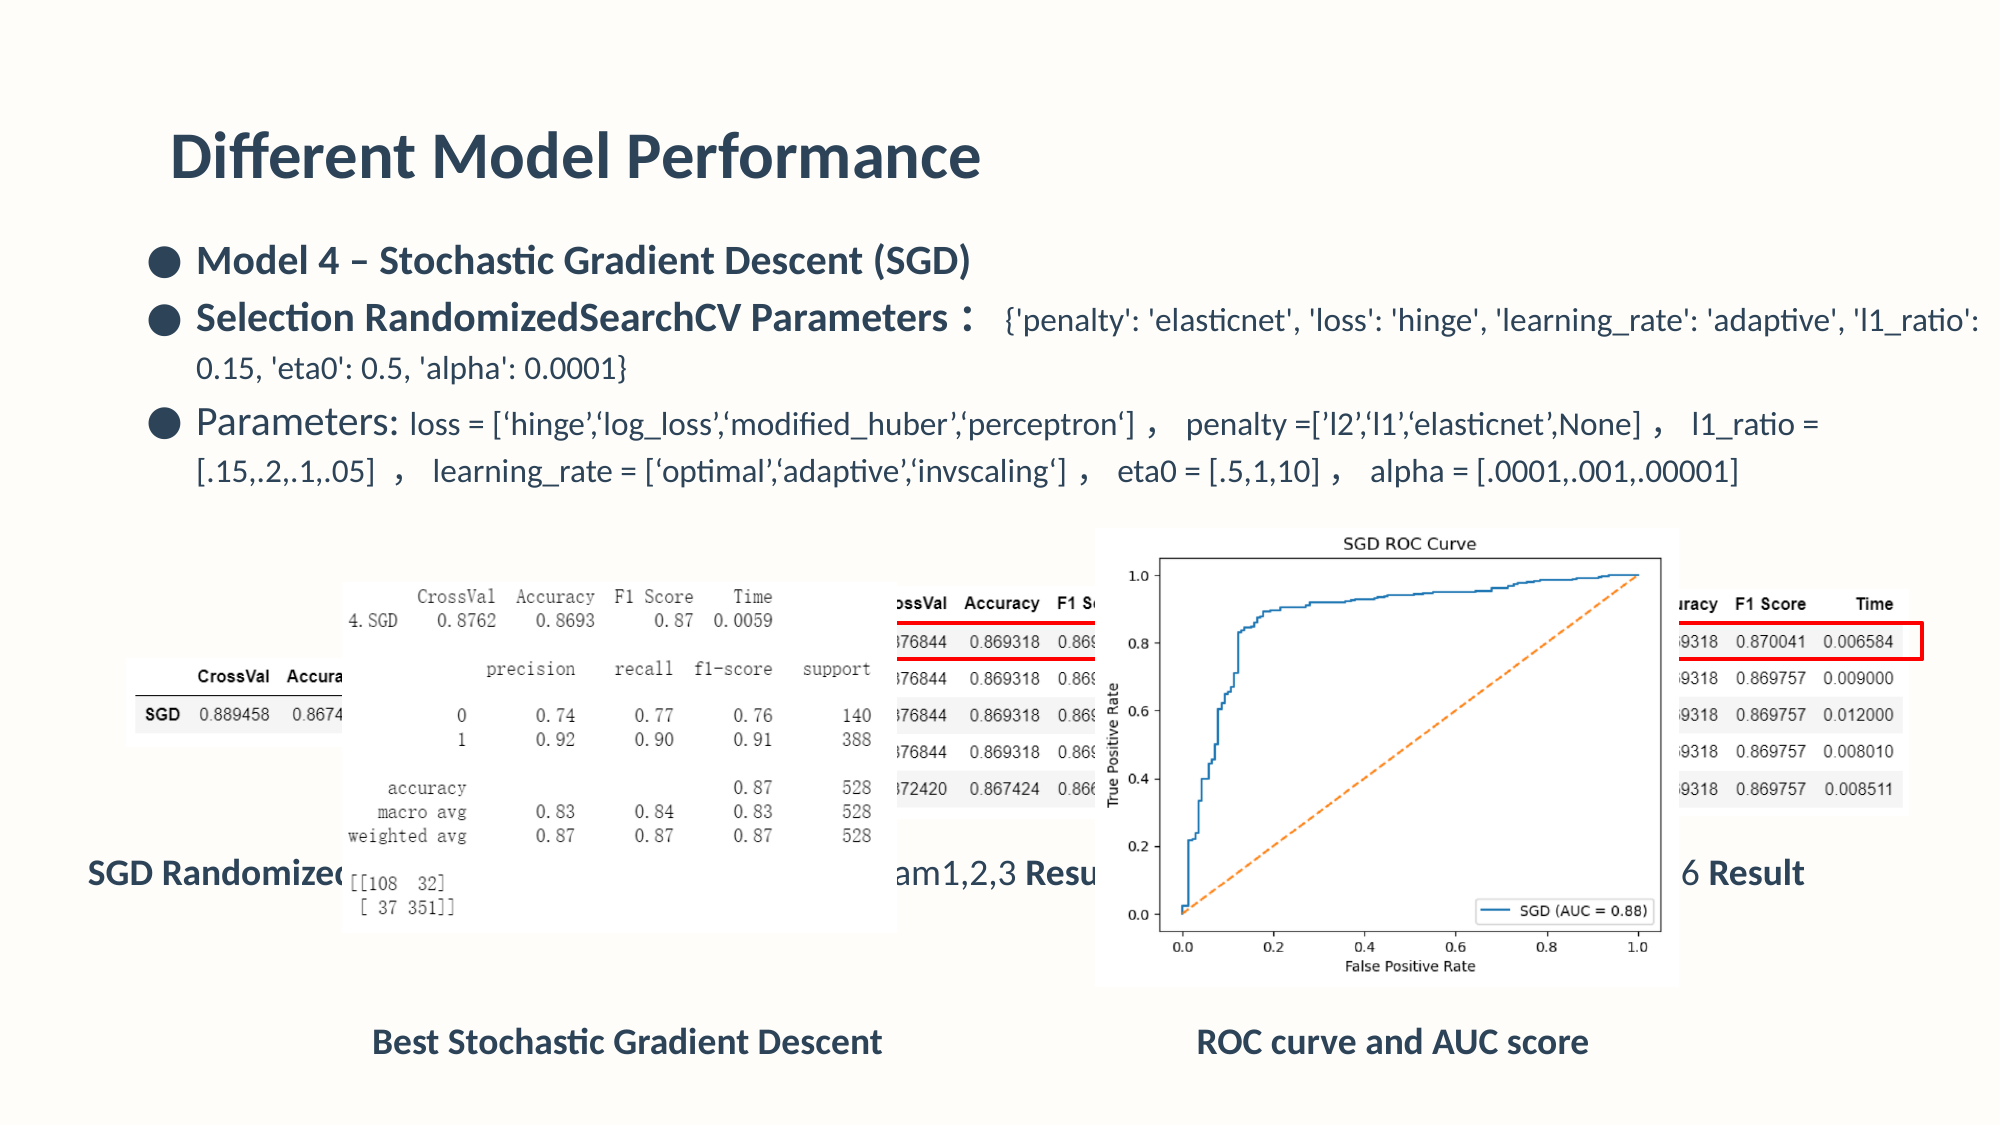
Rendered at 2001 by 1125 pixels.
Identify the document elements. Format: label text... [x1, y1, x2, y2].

text_box Best Stochastic Gradient Descent [332, 995, 907, 1086]
text_box Different Model Performance [155, 97, 1844, 210]
picture [125, 528, 1909, 988]
text_box SGD param1,2,3 Result [902, 826, 1090, 917]
text_box Model 4 – Stochastic Gradient Descent (SGD) Selection RandomizedSearchCV Parameters：{'penalty': 'elasticnet', 'loss': 'hinge', 'learning_rate': 'adaptive', 'l1_ratio': 0.15, 'eta0': 0.5, 'alpha': 0.0001} Parameters: loss = [‘hinge’,‘log_loss’,‘modified_huber’,‘perceptron‘]，penalty =[’l2’,‘l1’,‘elasticnet’,None]，l1_ratio = [.15,.2,.1,.05] ，learning_rate = [‘optimal’,‘adaptive’,‘invscaling‘]，eta0 = [.5,1,10]，alpha = [.0001,.001,.00001] [106, 210, 2000, 638]
text_box [1913, 621, 1924, 661]
text_box SGD RandomizedSearchCV Result [47, 826, 337, 917]
text_box SGD param4,5,6 Result [1682, 826, 1835, 917]
text_box ROC curve and AUC score [1156, 996, 1617, 1086]
